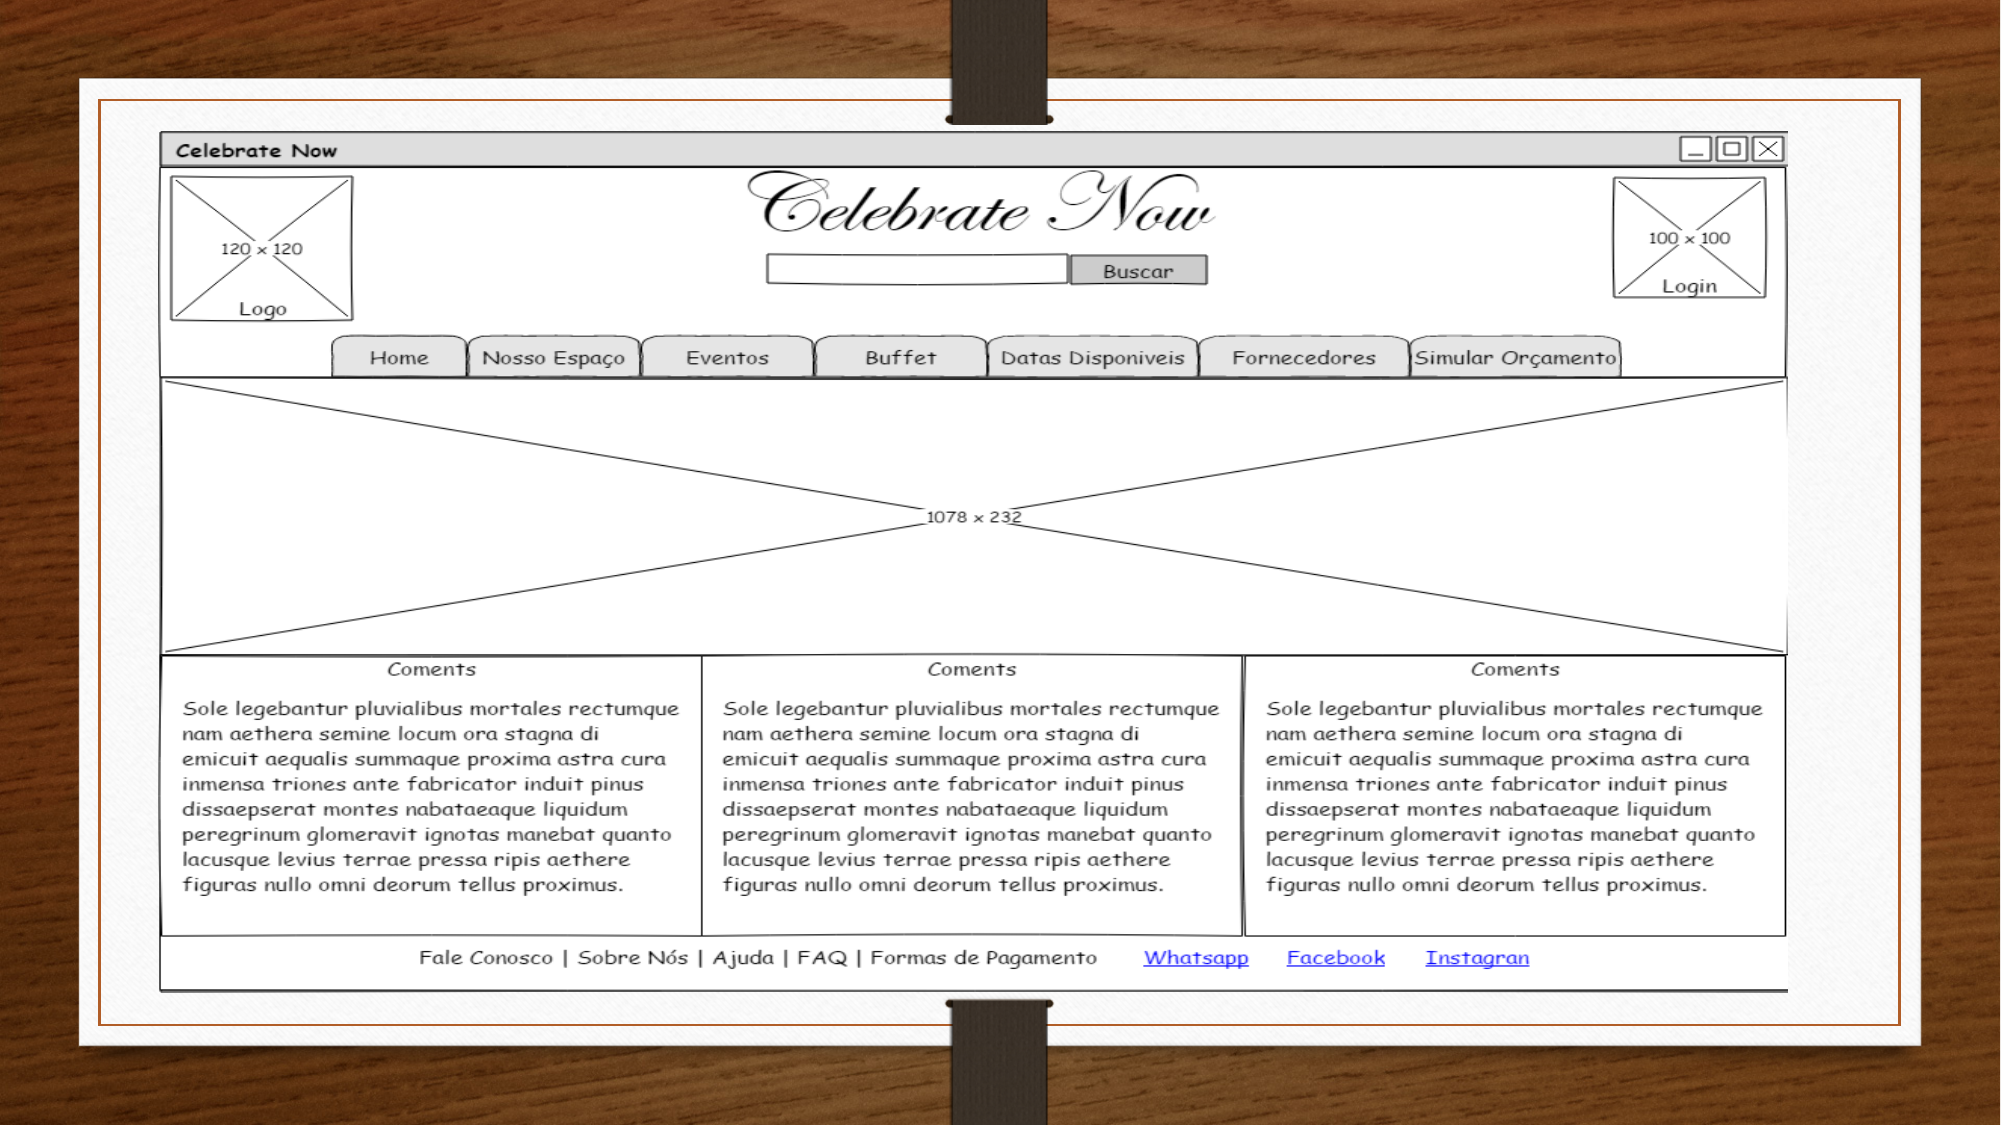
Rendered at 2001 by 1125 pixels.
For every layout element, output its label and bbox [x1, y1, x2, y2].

picture [101, 0, 2001, 1125]
picture [0, 0, 948, 1125]
list [157, 131, 1788, 994]
